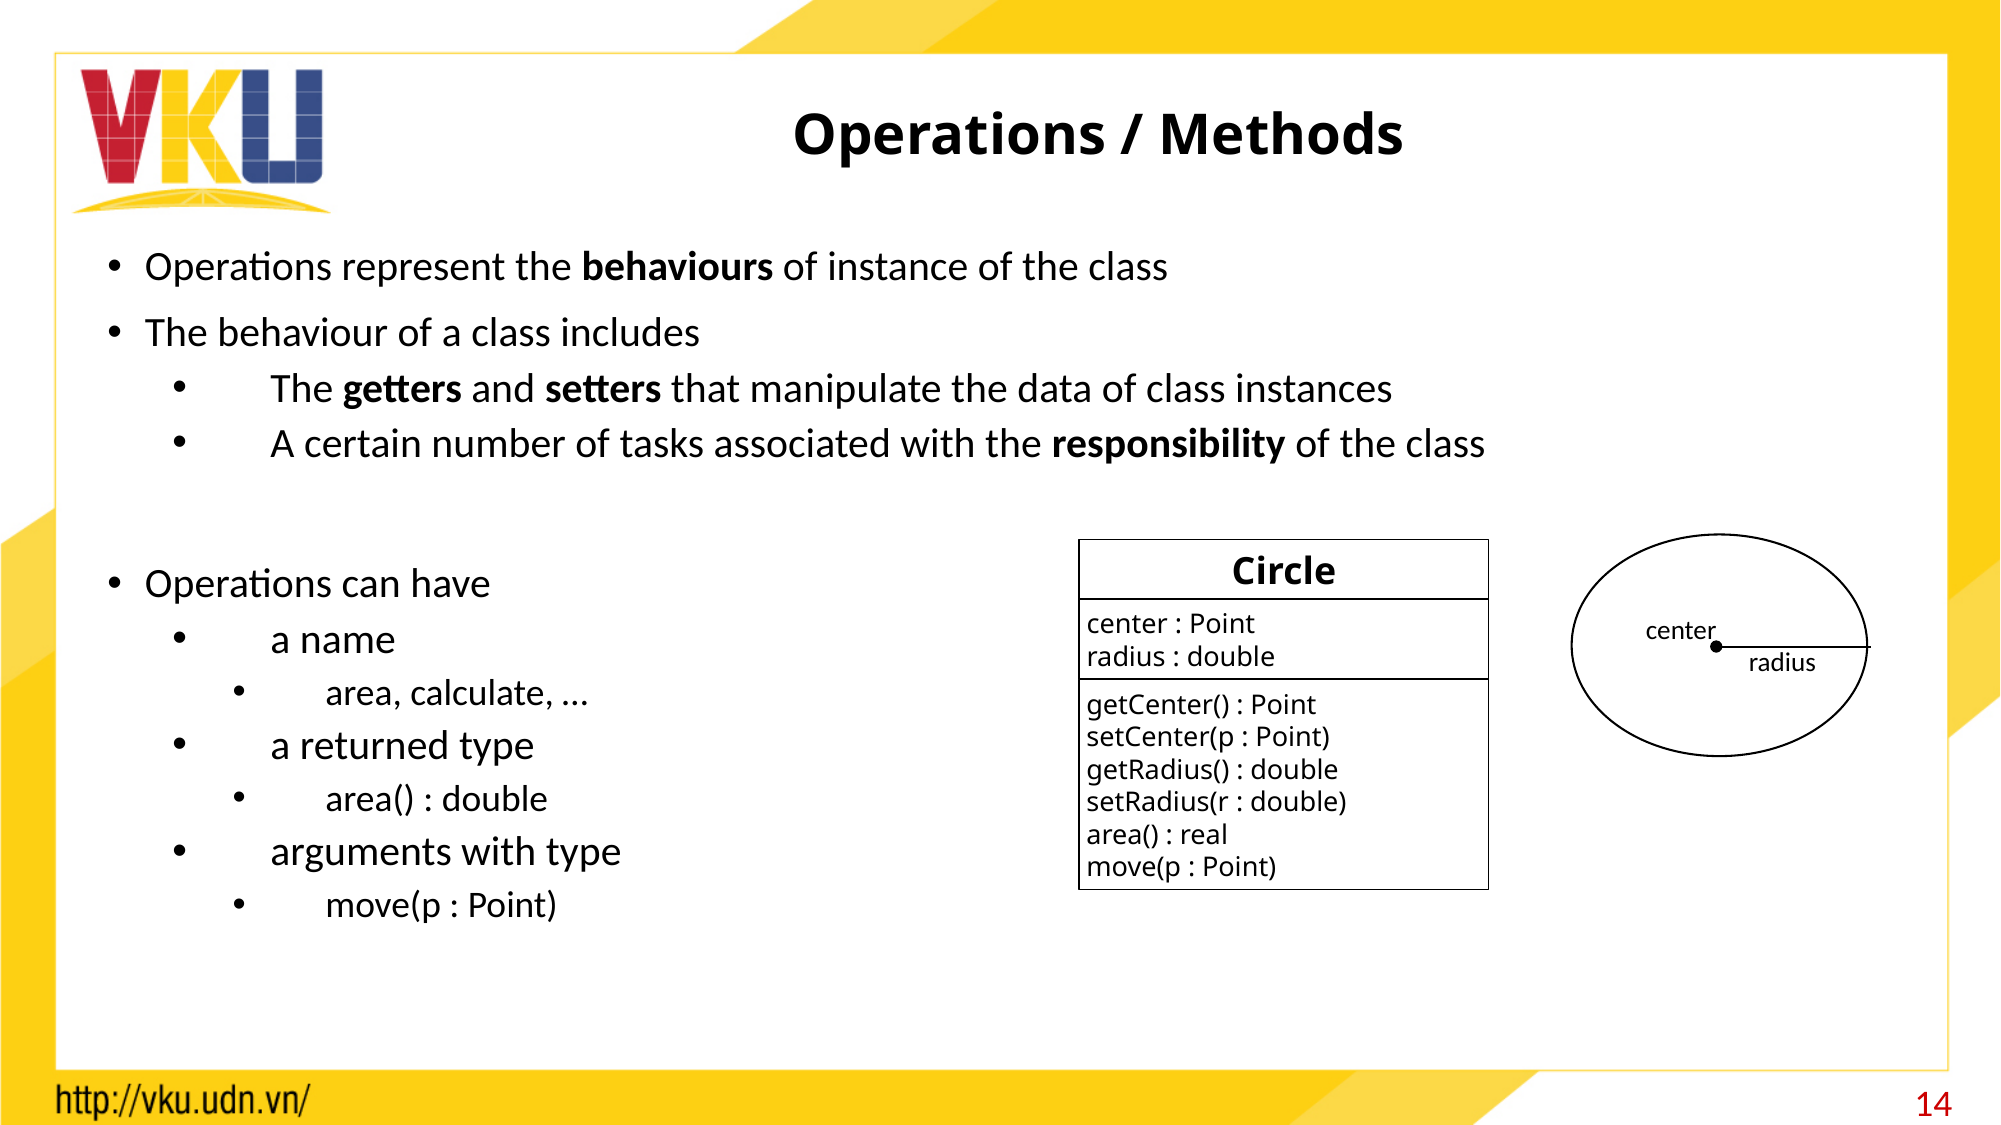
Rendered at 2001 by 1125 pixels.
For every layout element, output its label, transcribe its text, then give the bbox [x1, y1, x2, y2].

title Operations / Methods [335, 59, 1863, 213]
slide_number 14 [1863, 1074, 1968, 1125]
list Operations represent the behaviours of instance of the class The behaviour of a class includes The getters and setters that manipulate the data of class instances A certain number of tasks associated with the responsibility of the class Operations can have a name area, calculate, … a returned type area() : double arguments with type move(p : Point) [92, 237, 1863, 1014]
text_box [1571, 534, 1871, 757]
picture [0, 0, 2001, 1125]
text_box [1078, 539, 1489, 892]
